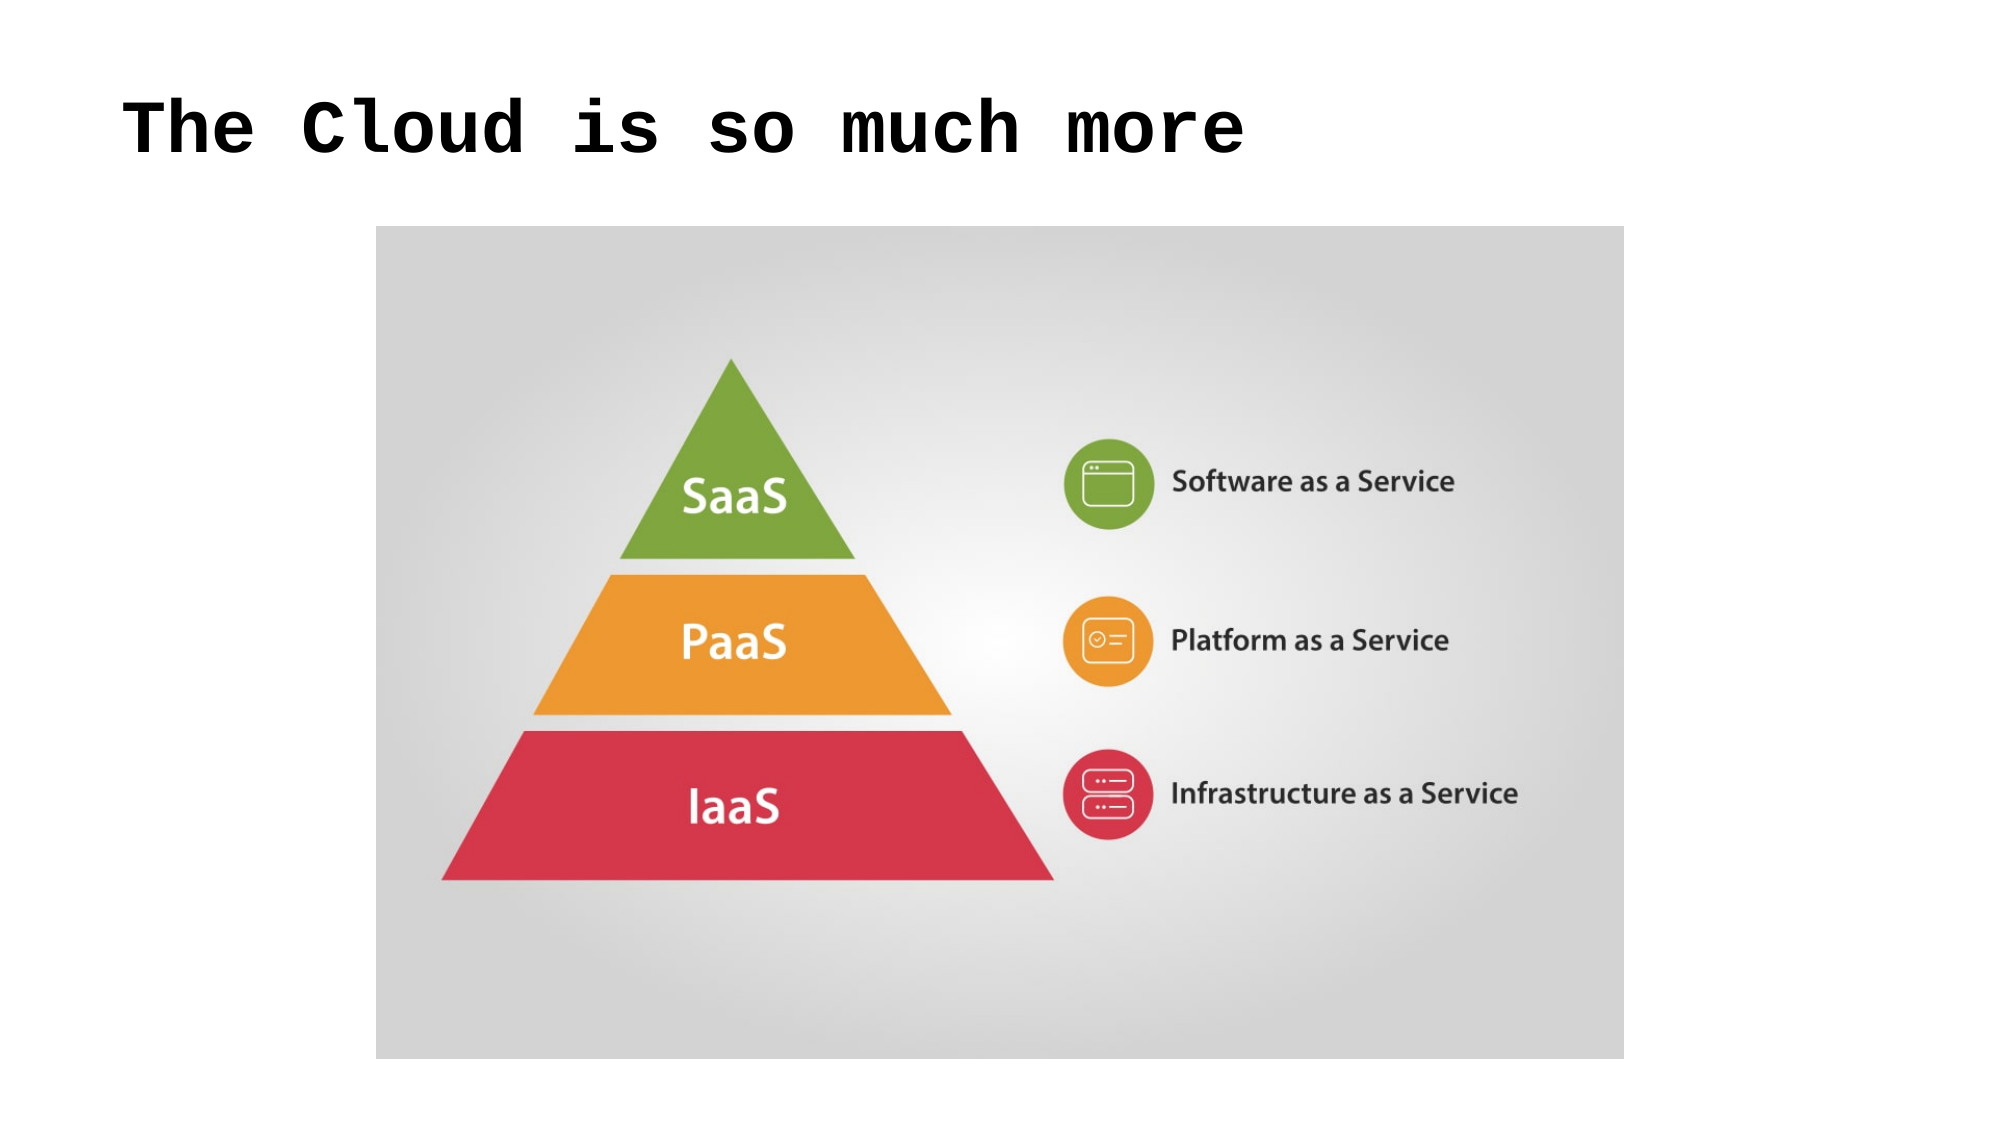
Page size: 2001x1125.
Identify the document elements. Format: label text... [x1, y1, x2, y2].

title The Cloud is so much more [106, 76, 1832, 180]
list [376, 226, 1624, 1059]
